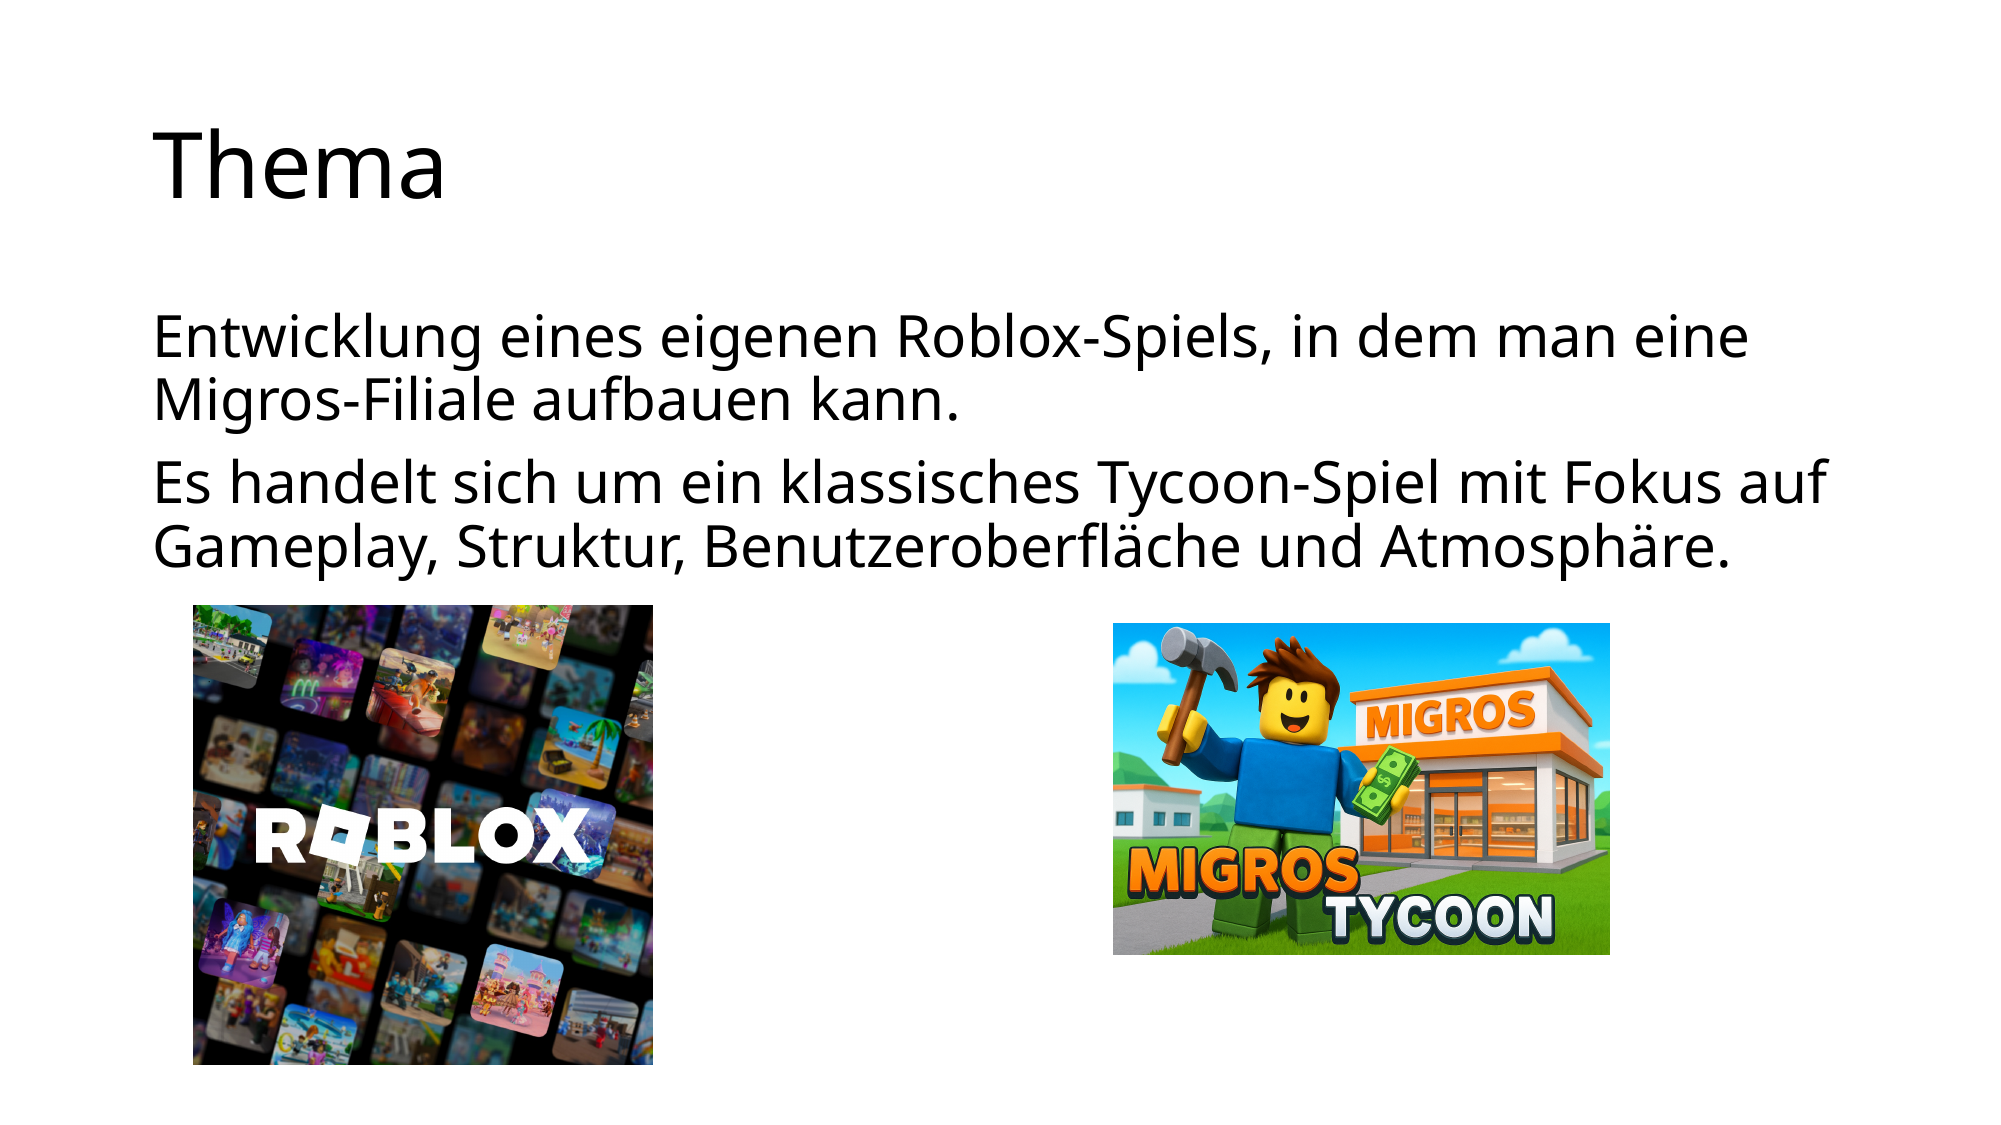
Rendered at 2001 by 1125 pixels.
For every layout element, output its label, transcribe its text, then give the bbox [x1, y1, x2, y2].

picture [1112, 627, 1610, 955]
title Thema [137, 59, 1863, 278]
picture [192, 605, 653, 1066]
list Entwicklung eines eigenen Roblox-Spiels, in dem man eine Migros-Filiale aufbauen kann. Es handelt sich um ein klassisches Tycoon-Spiel mit Fokus auf Gameplay, Struktur, Benutzeroberfläche und Atmosphäre. [137, 299, 1863, 1014]
